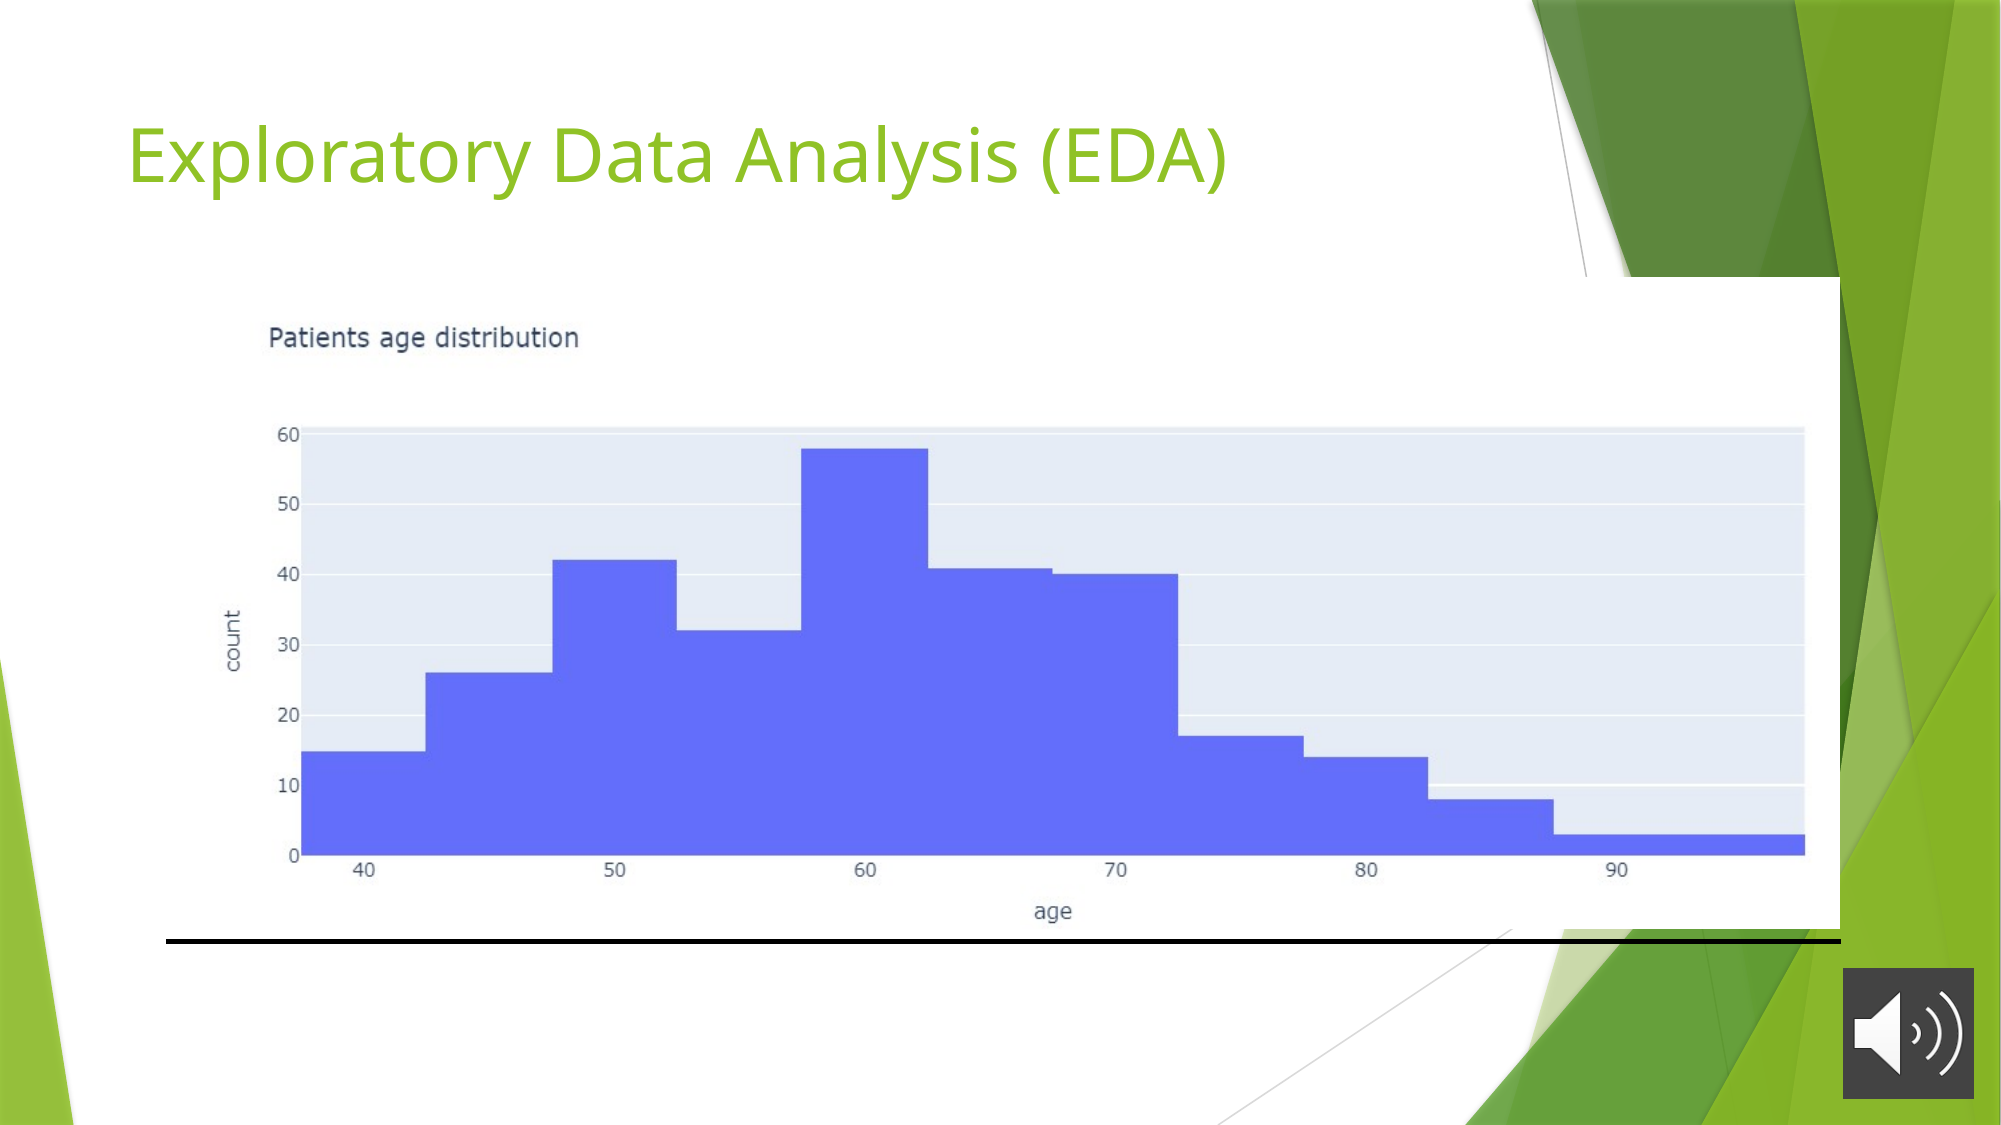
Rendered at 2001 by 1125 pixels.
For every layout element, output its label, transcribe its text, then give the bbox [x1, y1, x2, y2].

title Exploratory Data Analysis (EDA) [111, 99, 1522, 317]
picture [1841, 966, 1976, 1101]
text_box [165, 276, 1863, 978]
